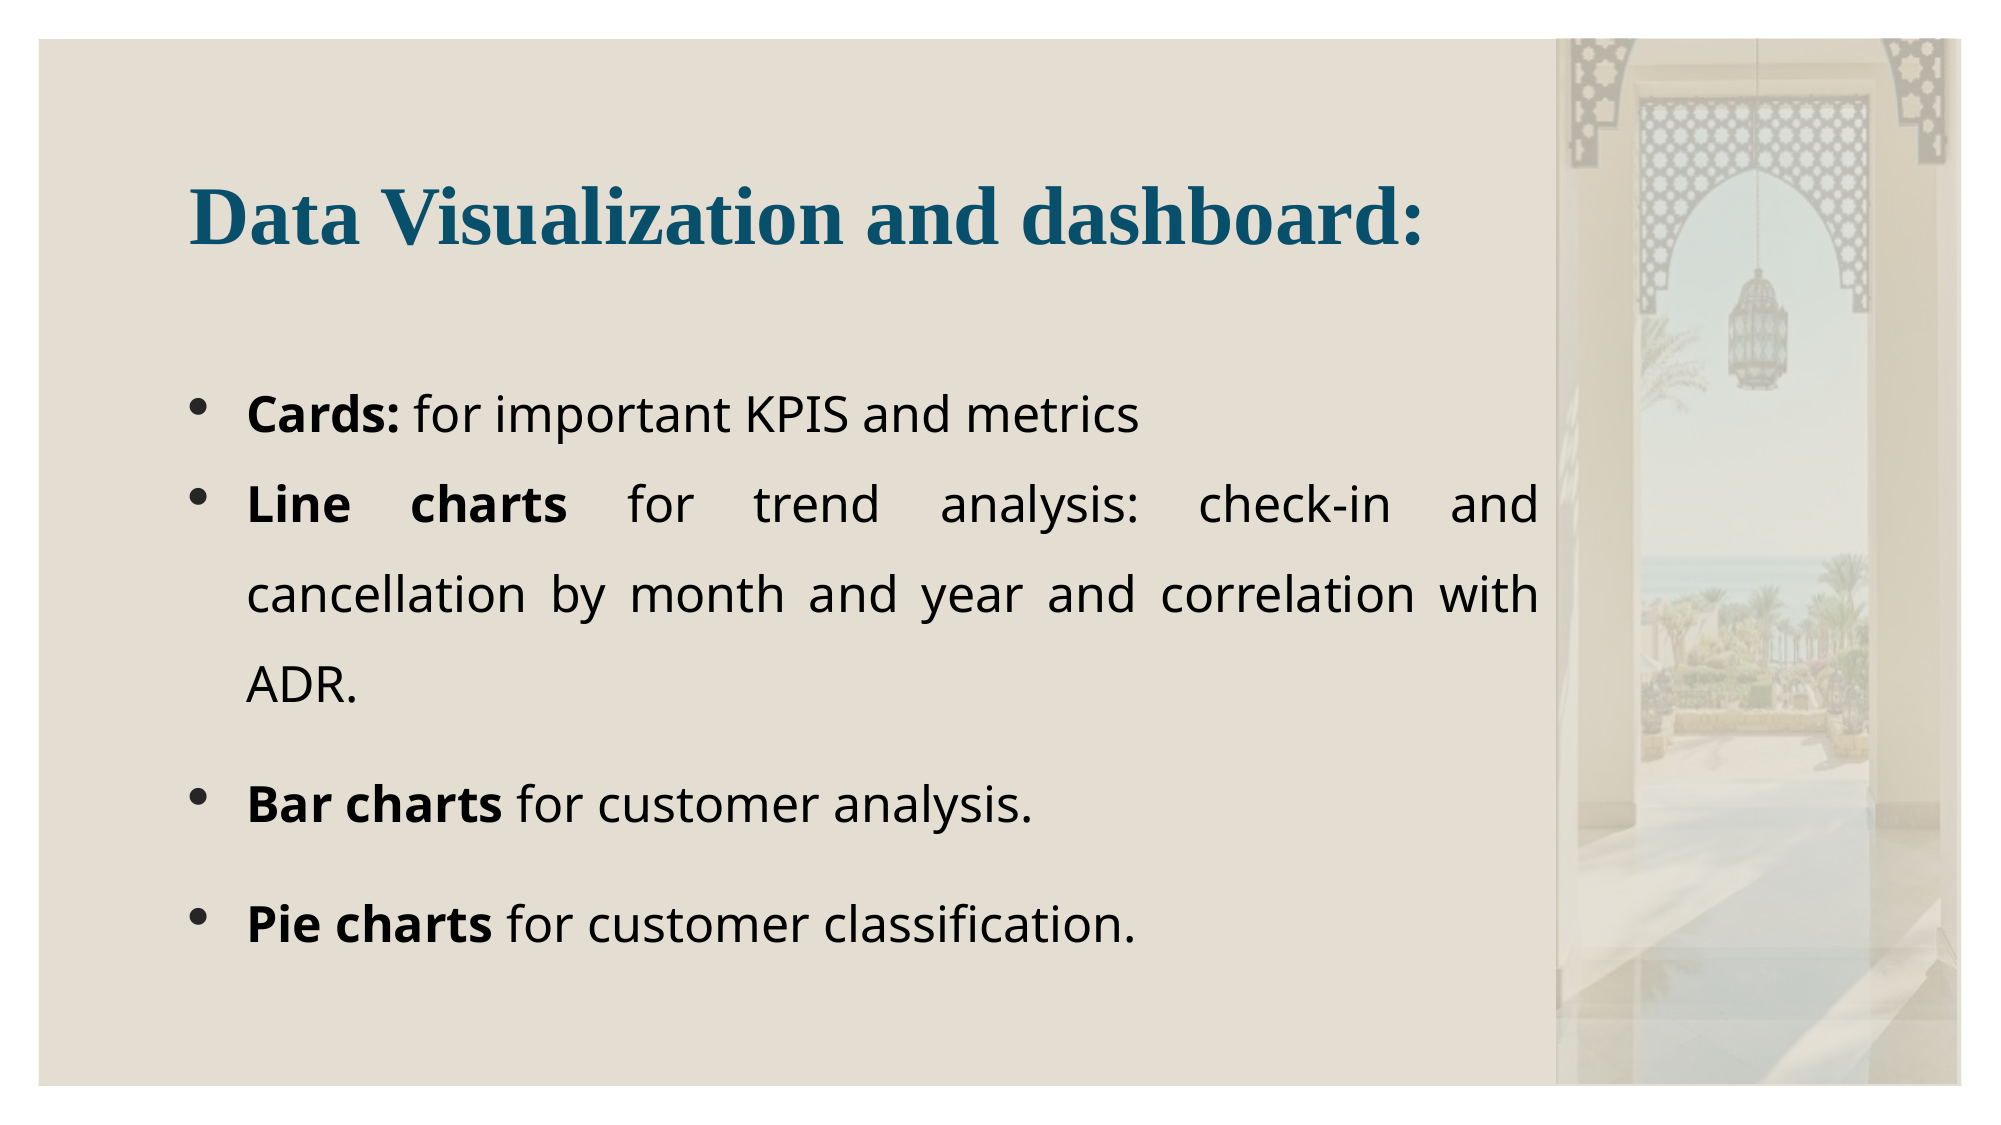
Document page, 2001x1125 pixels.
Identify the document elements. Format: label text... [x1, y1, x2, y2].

picture [1556, 38, 1957, 1084]
list Cards: for important KPIS and metrics Line charts for trend analysis: check-in and cancellation by month and year and correlation with ADR. Bar charts for customer analysis. Pie charts for customer classification. [174, 345, 1550, 990]
title Data Visualization and dashboard: [174, 105, 1550, 331]
